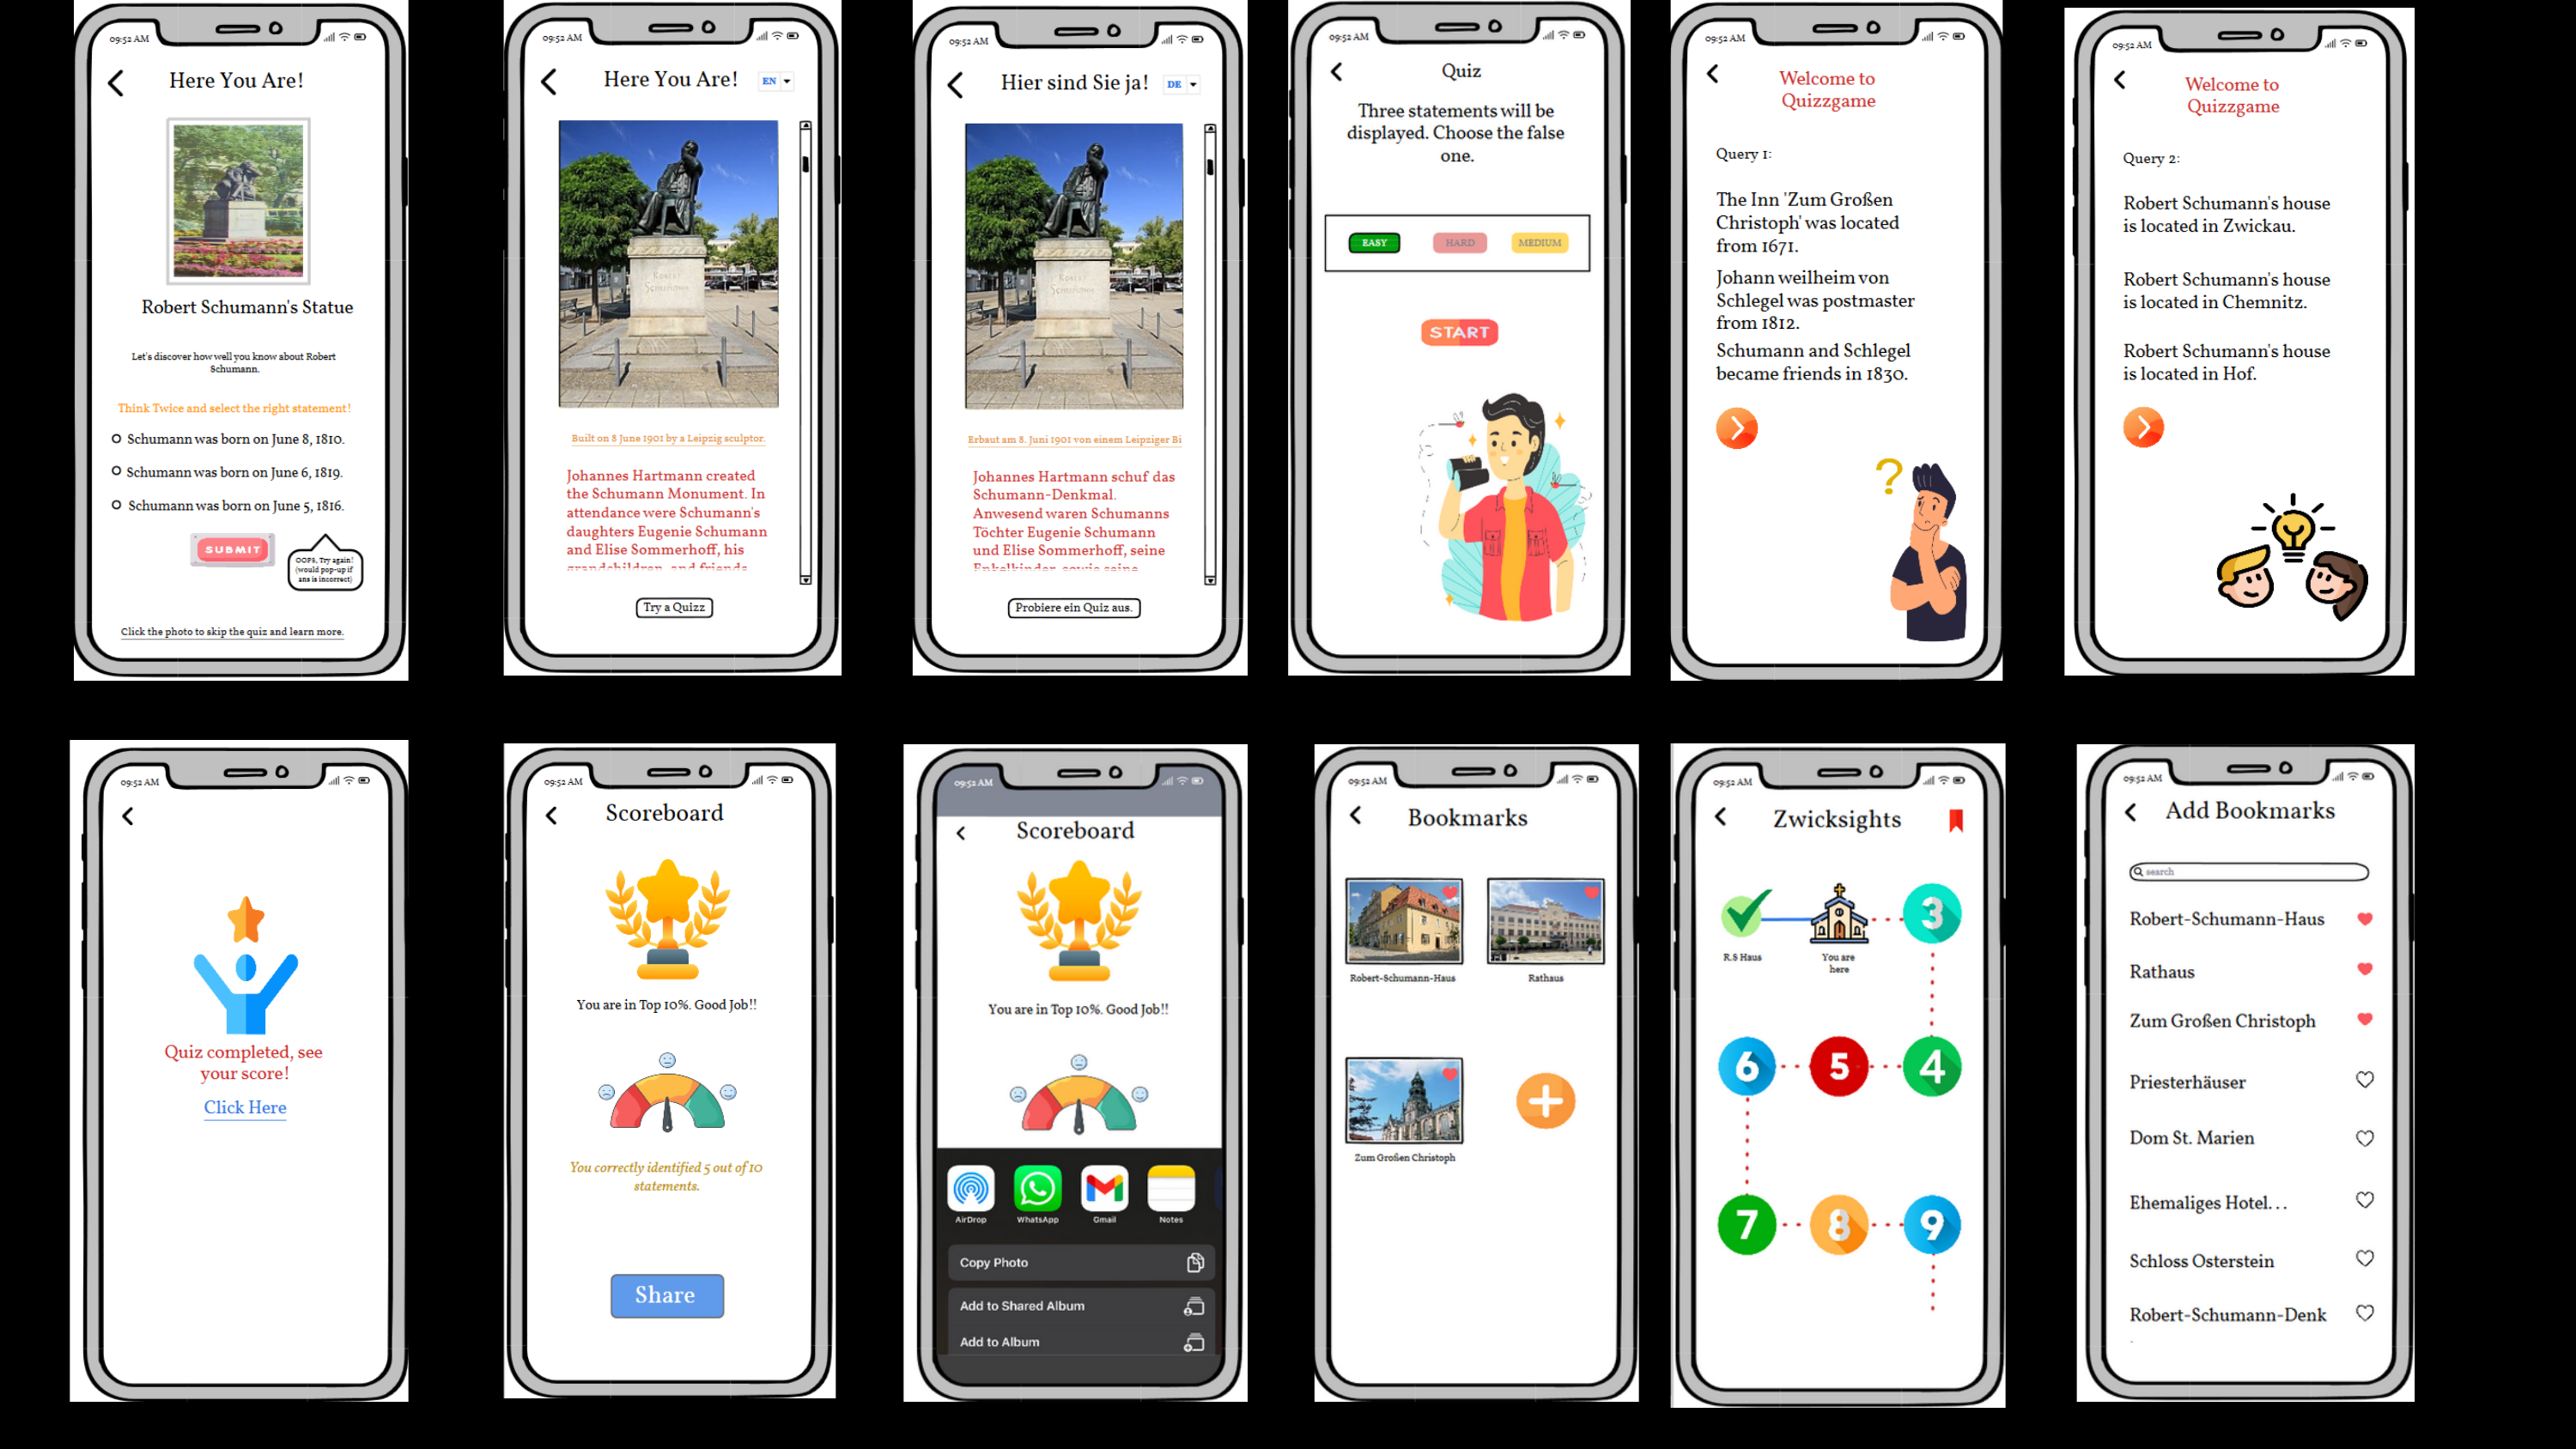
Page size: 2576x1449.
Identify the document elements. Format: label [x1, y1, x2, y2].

text_box [503, 0, 842, 676]
text_box [1670, 743, 2006, 1408]
text_box [70, 740, 409, 1402]
text_box [1670, 0, 2003, 681]
text_box [503, 743, 836, 1399]
text_box [2064, 8, 2415, 676]
text_box [1314, 744, 1639, 1402]
text_box [912, 0, 1248, 676]
text_box [903, 744, 1248, 1402]
text_box [2076, 744, 2415, 1402]
text_box [74, 0, 409, 681]
text_box [1288, 0, 1631, 676]
